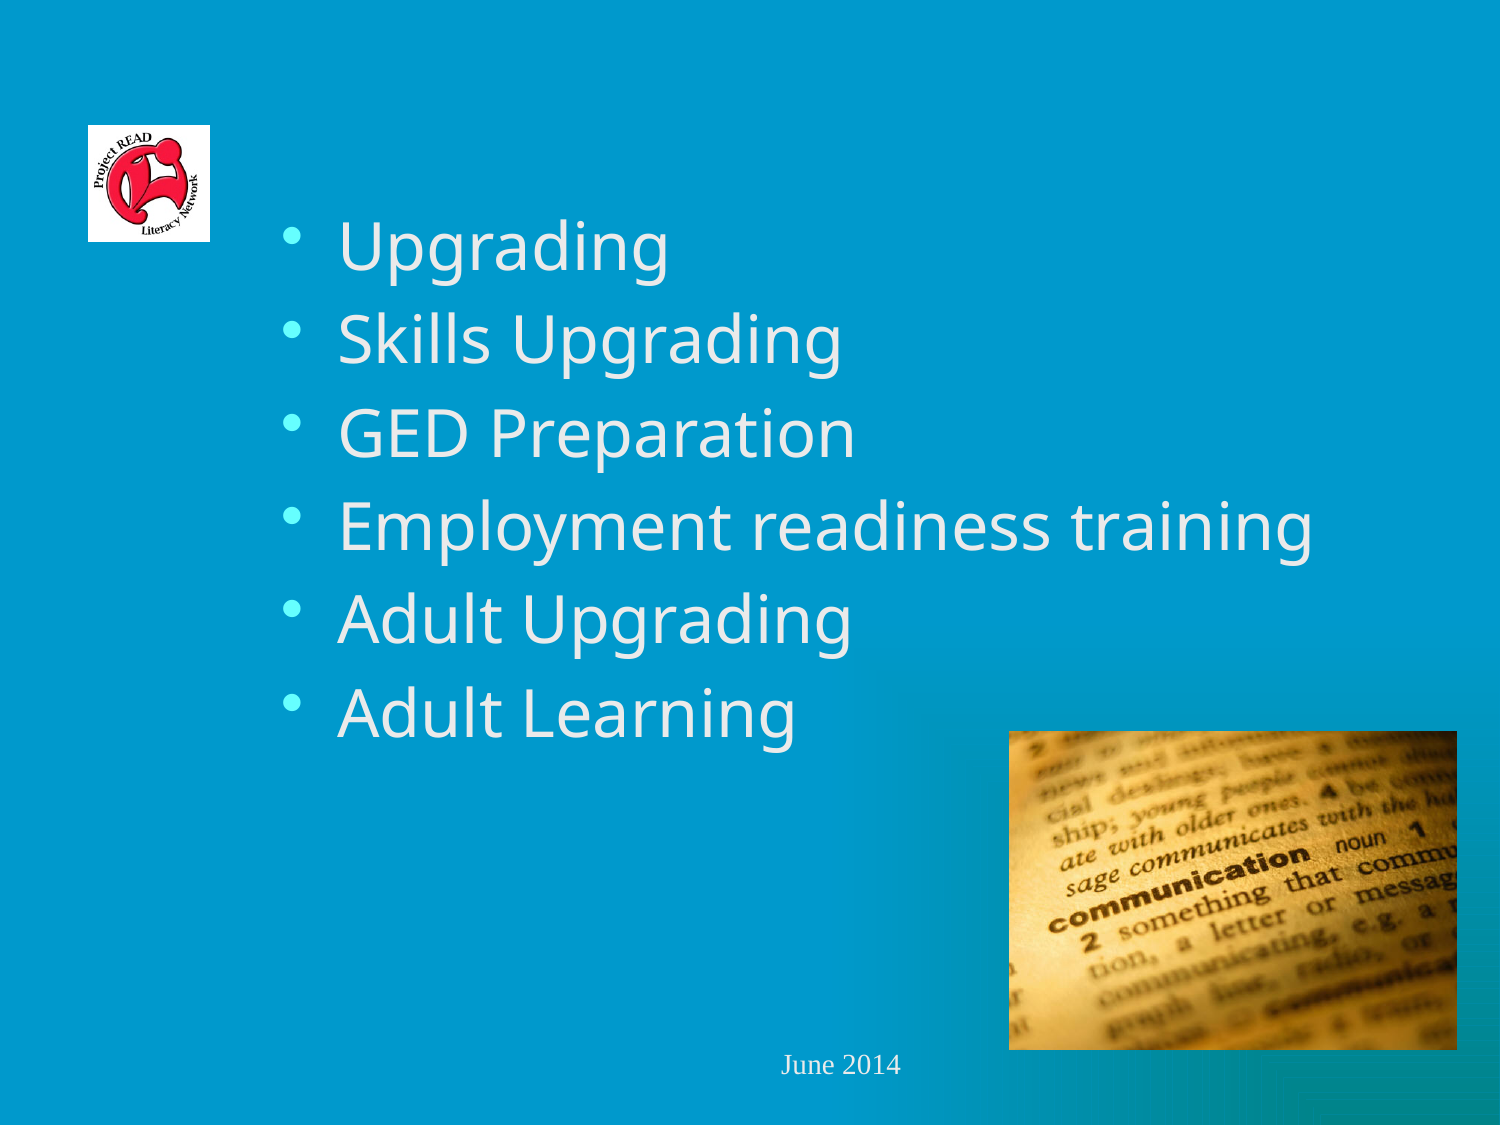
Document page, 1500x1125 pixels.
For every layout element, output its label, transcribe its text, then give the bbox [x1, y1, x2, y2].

footer June 2014 [603, 1025, 1079, 1100]
picture [1010, 732, 1457, 1050]
list Upgrading Skills Upgrading GED Preparation Employment readiness training Adult Upgrading Adult Learning [265, 196, 1481, 1000]
picture [89, 126, 209, 241]
